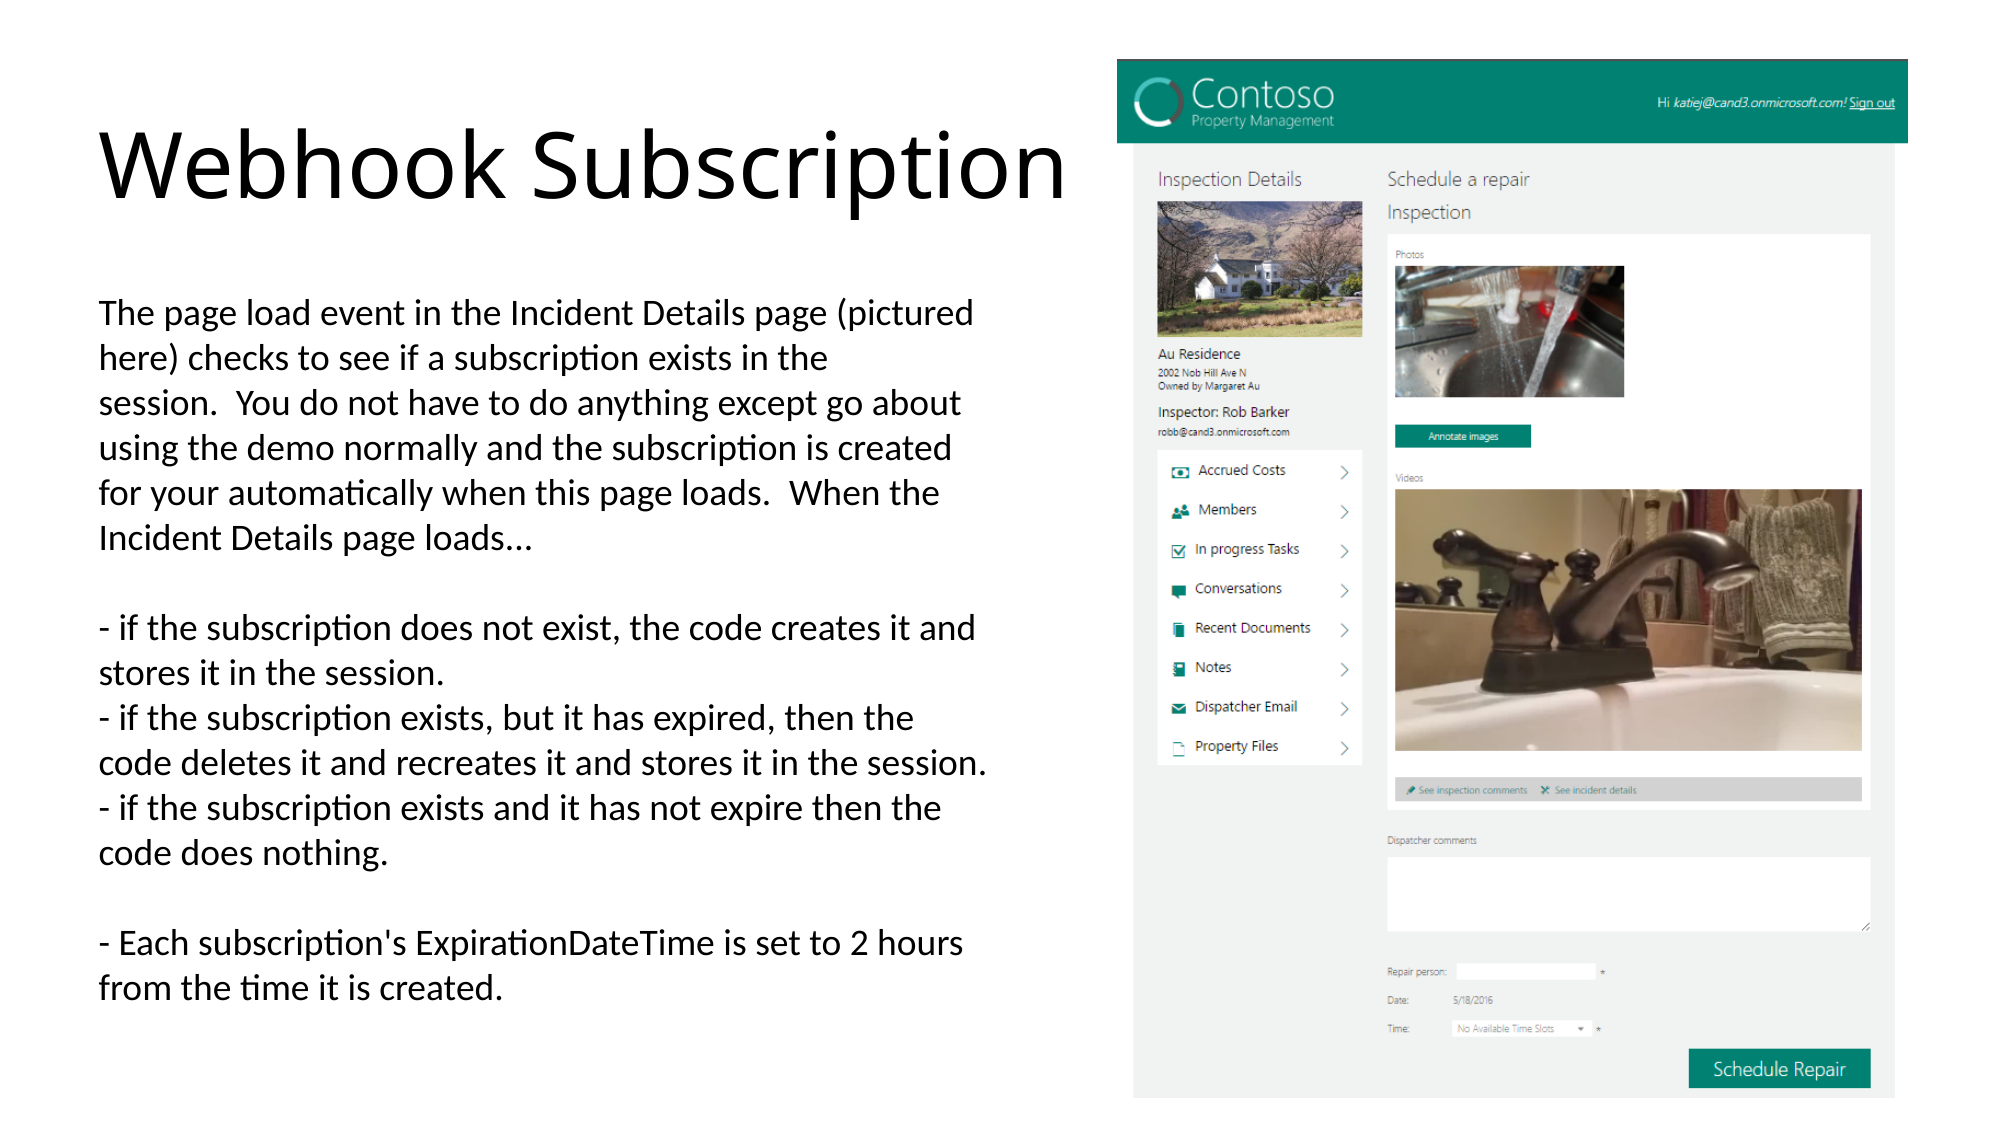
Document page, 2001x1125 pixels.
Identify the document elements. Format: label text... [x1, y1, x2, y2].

text_box The page load event in the Incident Details page (pictured here) checks to see if a subscription exists in the session. You do not have to do anything except go about using the demo normally and the subscription is created for your automatically when this page loads. When the Incident Details page loads... - if the subscription does not exist, the code creates it and stores it in the session. - if the subscription exists, but it has expired, then the code deletes it and recreates it and stores it in the session. - if the subscription exists and it has not expire then the code does nothing. - Each subscription's ExpirationDateTime is set to 2 hours from the time it is created. [83, 280, 1009, 1016]
title Webhook Subscription [83, 59, 1117, 278]
picture [1117, 59, 1908, 1098]
